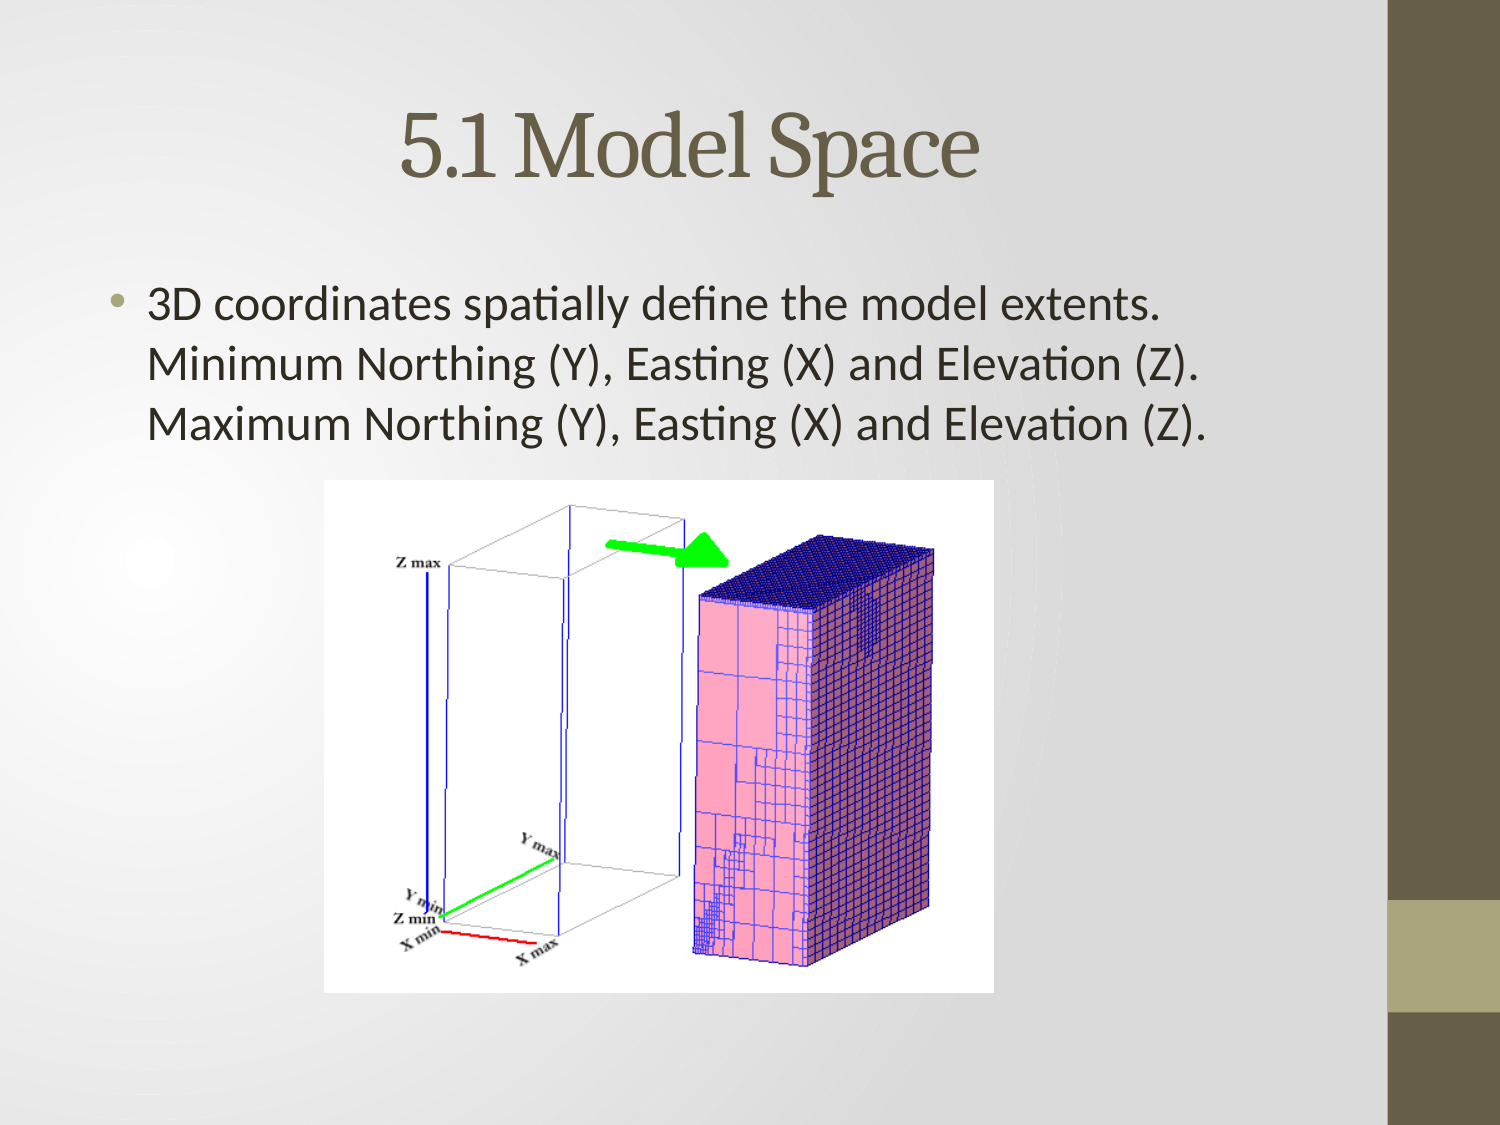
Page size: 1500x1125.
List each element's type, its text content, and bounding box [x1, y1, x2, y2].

title 5.1 Model Space [75, 45, 1325, 233]
picture [324, 480, 994, 994]
list 3D coordinates spatially define the model extents. Minimum Northing (Y), Easting (X) and Elevation (Z). Maximum Northing (Y), Easting (X) and Elevation (Z). [75, 262, 1325, 1050]
